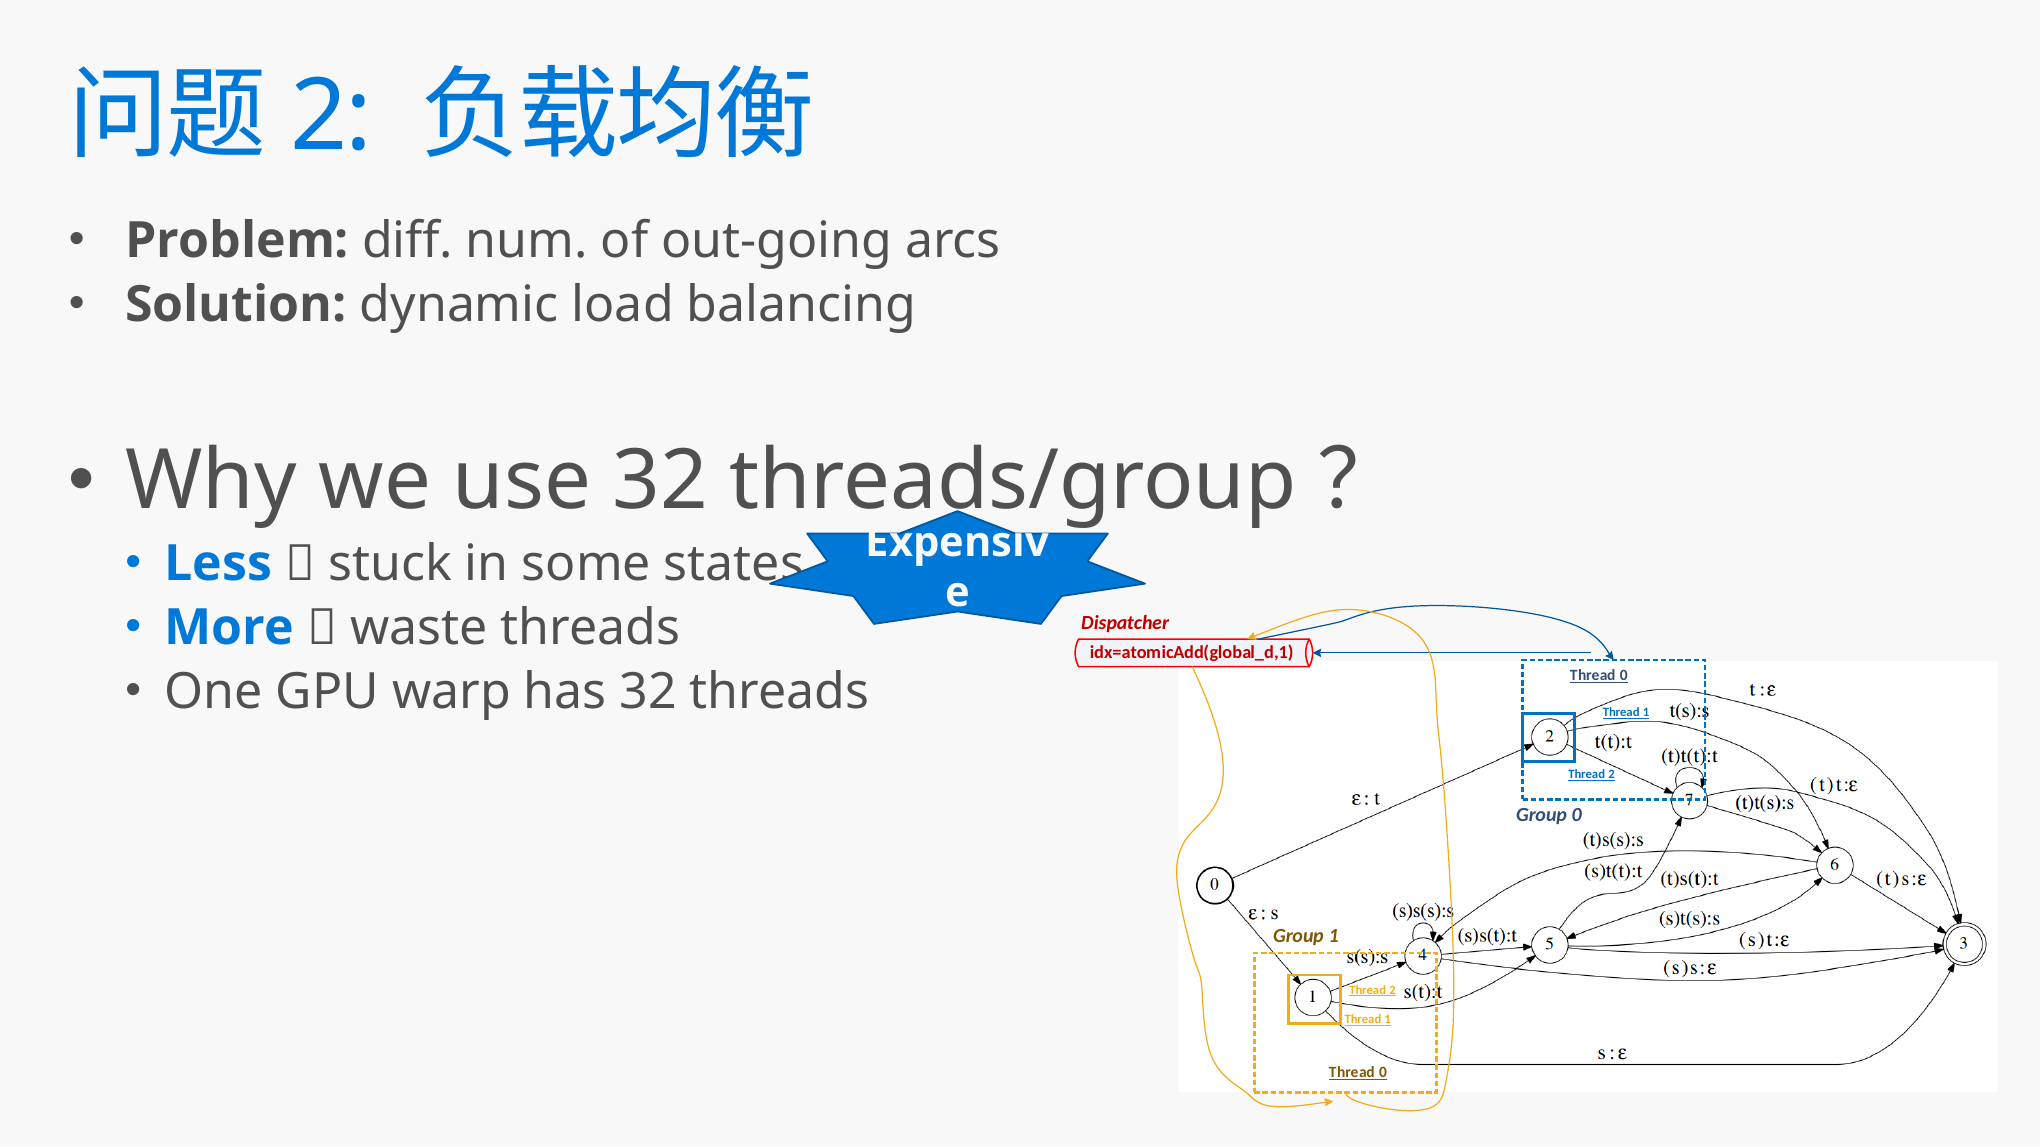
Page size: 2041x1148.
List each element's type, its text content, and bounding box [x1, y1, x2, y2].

text_box Expensive [769, 510, 1146, 625]
picture [1069, 603, 1999, 1112]
text_box Problem: diff. num. of out-going arcs Solution: dynamic load balancing [45, 198, 1108, 411]
title 问题2: 负载均衡 [45, 48, 1996, 198]
text_box Why we use 32 threads/group？ Less  stuck in some states More  waste threads One GPU warp has 32 threads [45, 198, 2041, 734]
